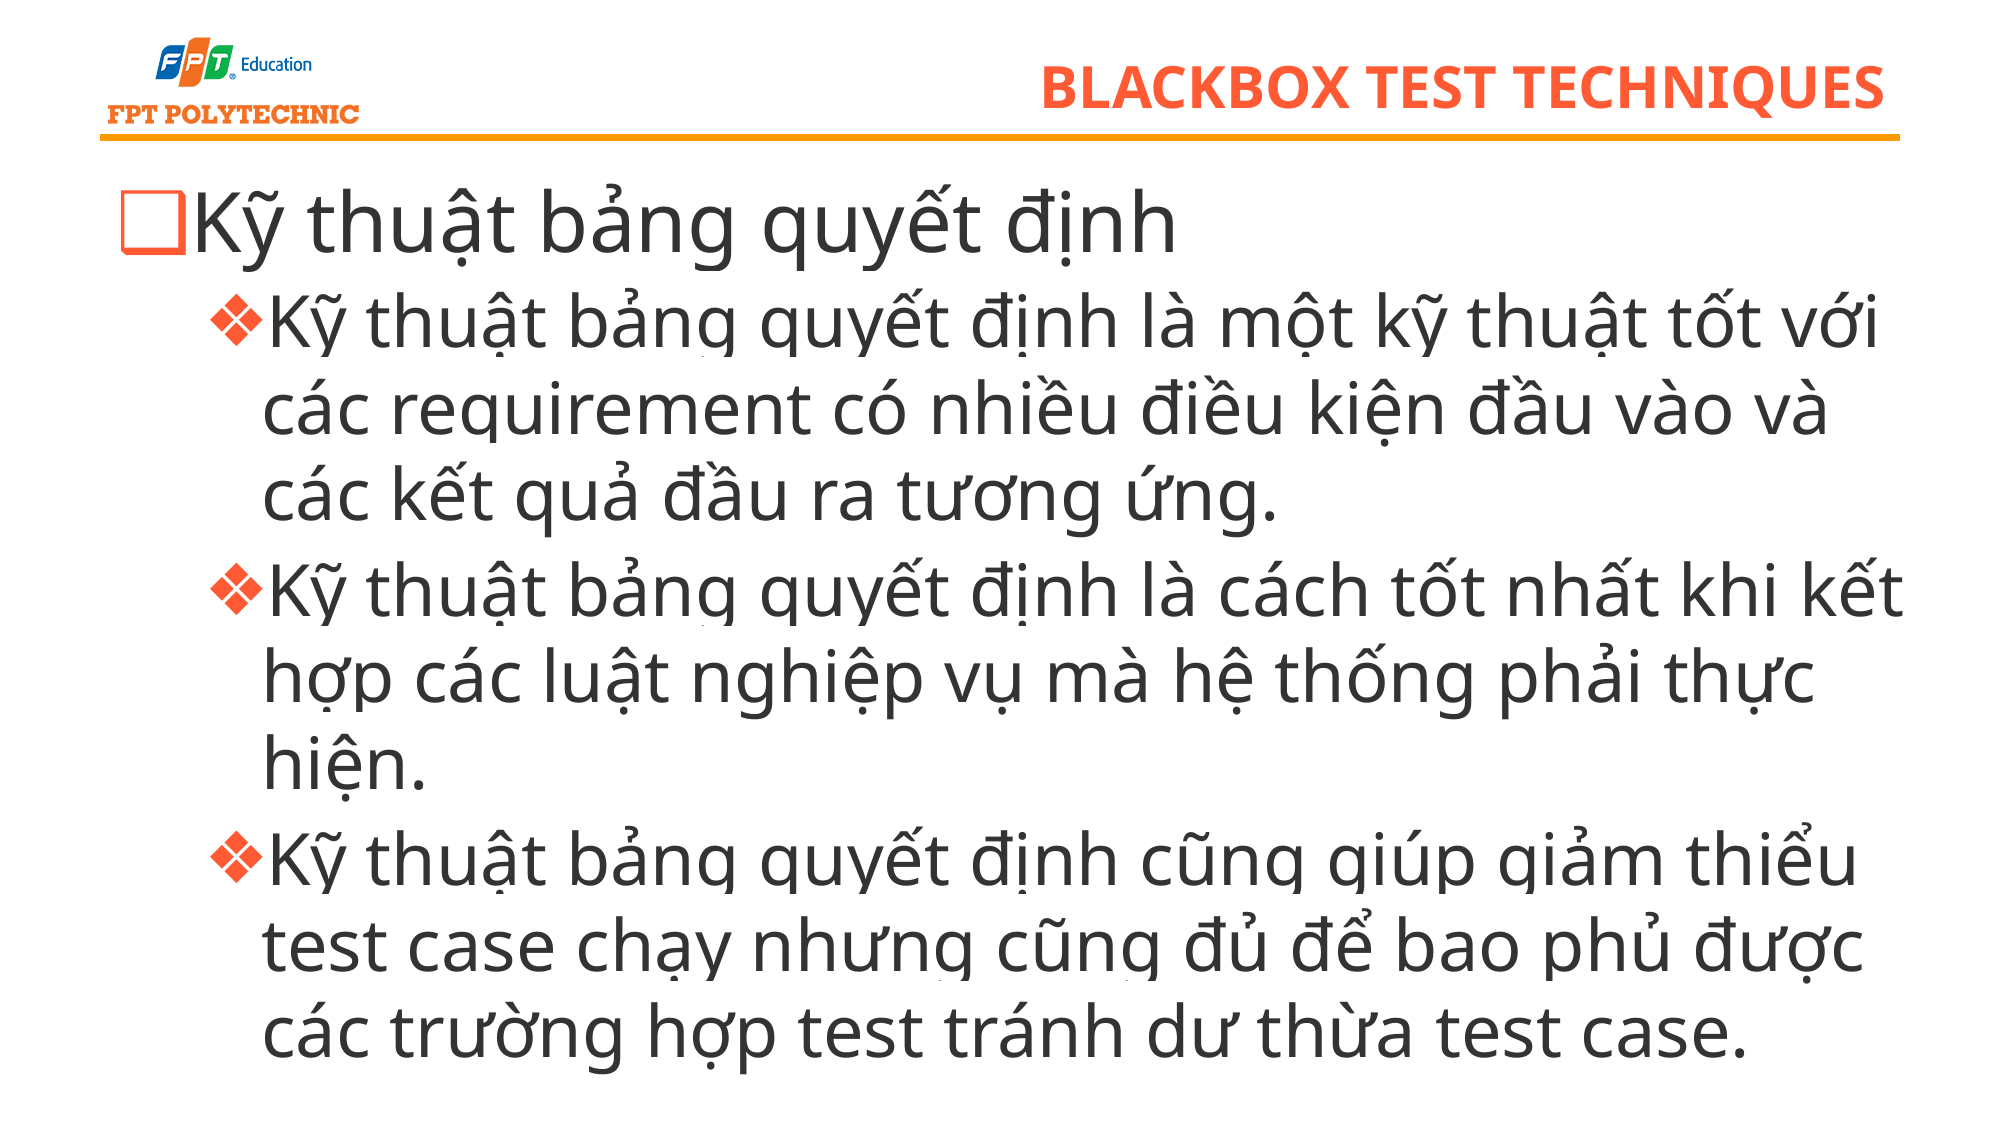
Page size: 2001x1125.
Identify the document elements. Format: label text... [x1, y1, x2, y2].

title blackbox test techniques [366, 45, 1900, 125]
picture [99, 135, 367, 143]
text_box Kỹ thuật bảng quyết định là một kỹ thuật tốt với các requirement có nhiều điều kiện đầu vào và các kết quả đầu ra tương ứng. Kỹ thuật bảng quyết định là cách tốt nhất khi kết hợp các luật nghiệp vụ mà hệ thống phải thực hiện. Kỹ thuật bảng quyết định cũng giúp giảm thiểu test case chạy nhưng cũng đủ để bao phủ được các trường hợp test tránh dư thừa test case. [129, 268, 1928, 1096]
text_box Kỹ thuật bảng quyết định [101, 153, 1900, 284]
picture [99, 25, 367, 134]
